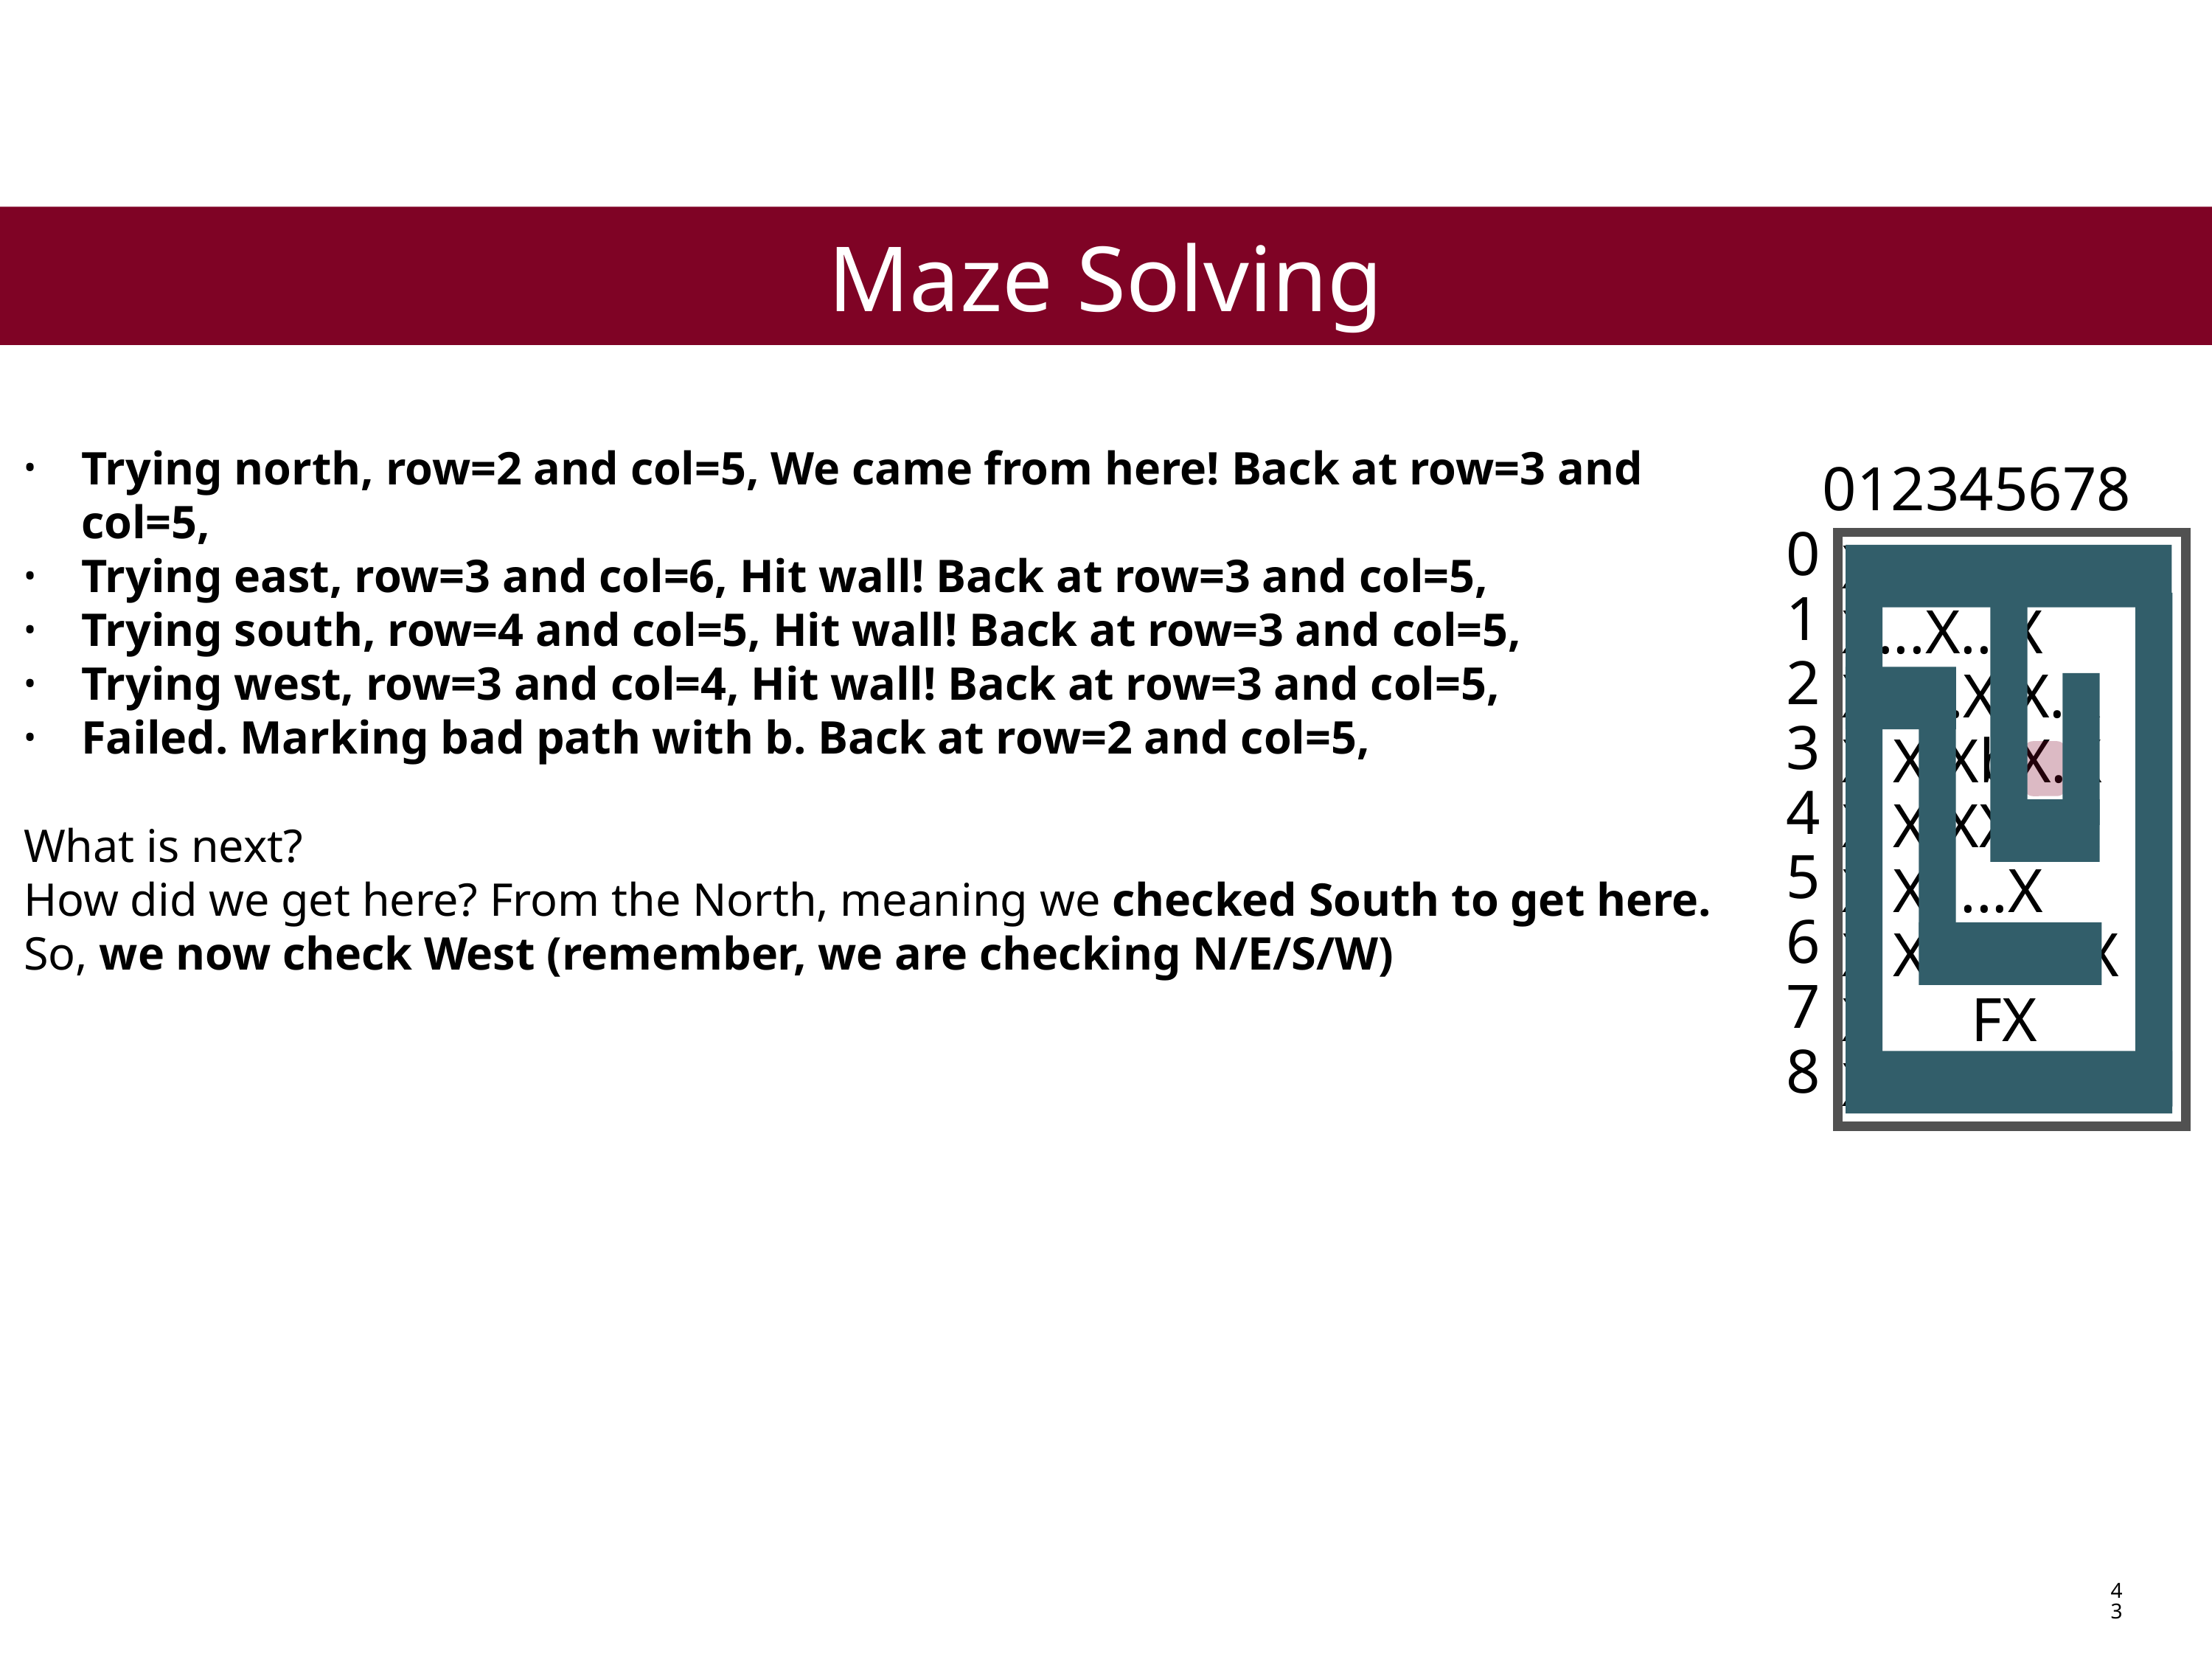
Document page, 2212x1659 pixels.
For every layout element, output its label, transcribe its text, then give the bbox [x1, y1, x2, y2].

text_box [0, 206, 2212, 346]
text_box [1781, 454, 2212, 1130]
slide_number 43 [2104, 1571, 2140, 1610]
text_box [1845, 544, 2173, 1114]
text_box Trying north, row=2 and col=5, We came from here! Back at row=3 and col=5, Trying east, row=3 and col=6, Hit wall! Back at row=3 and col=5, Trying south, row=4 and col=5, Hit wall! Back at row=3 and col=5, Trying west, row=3 and col=4, Hit wall! Back at row=3 and col=5, Failed. Marking bad path with b. Back at row=2 and col=5, What is next? How did we get here? From the North, meaning we checked South to get here. So, we now check West (remember, we are checking N/E/S/W) [18, 435, 1778, 1361]
